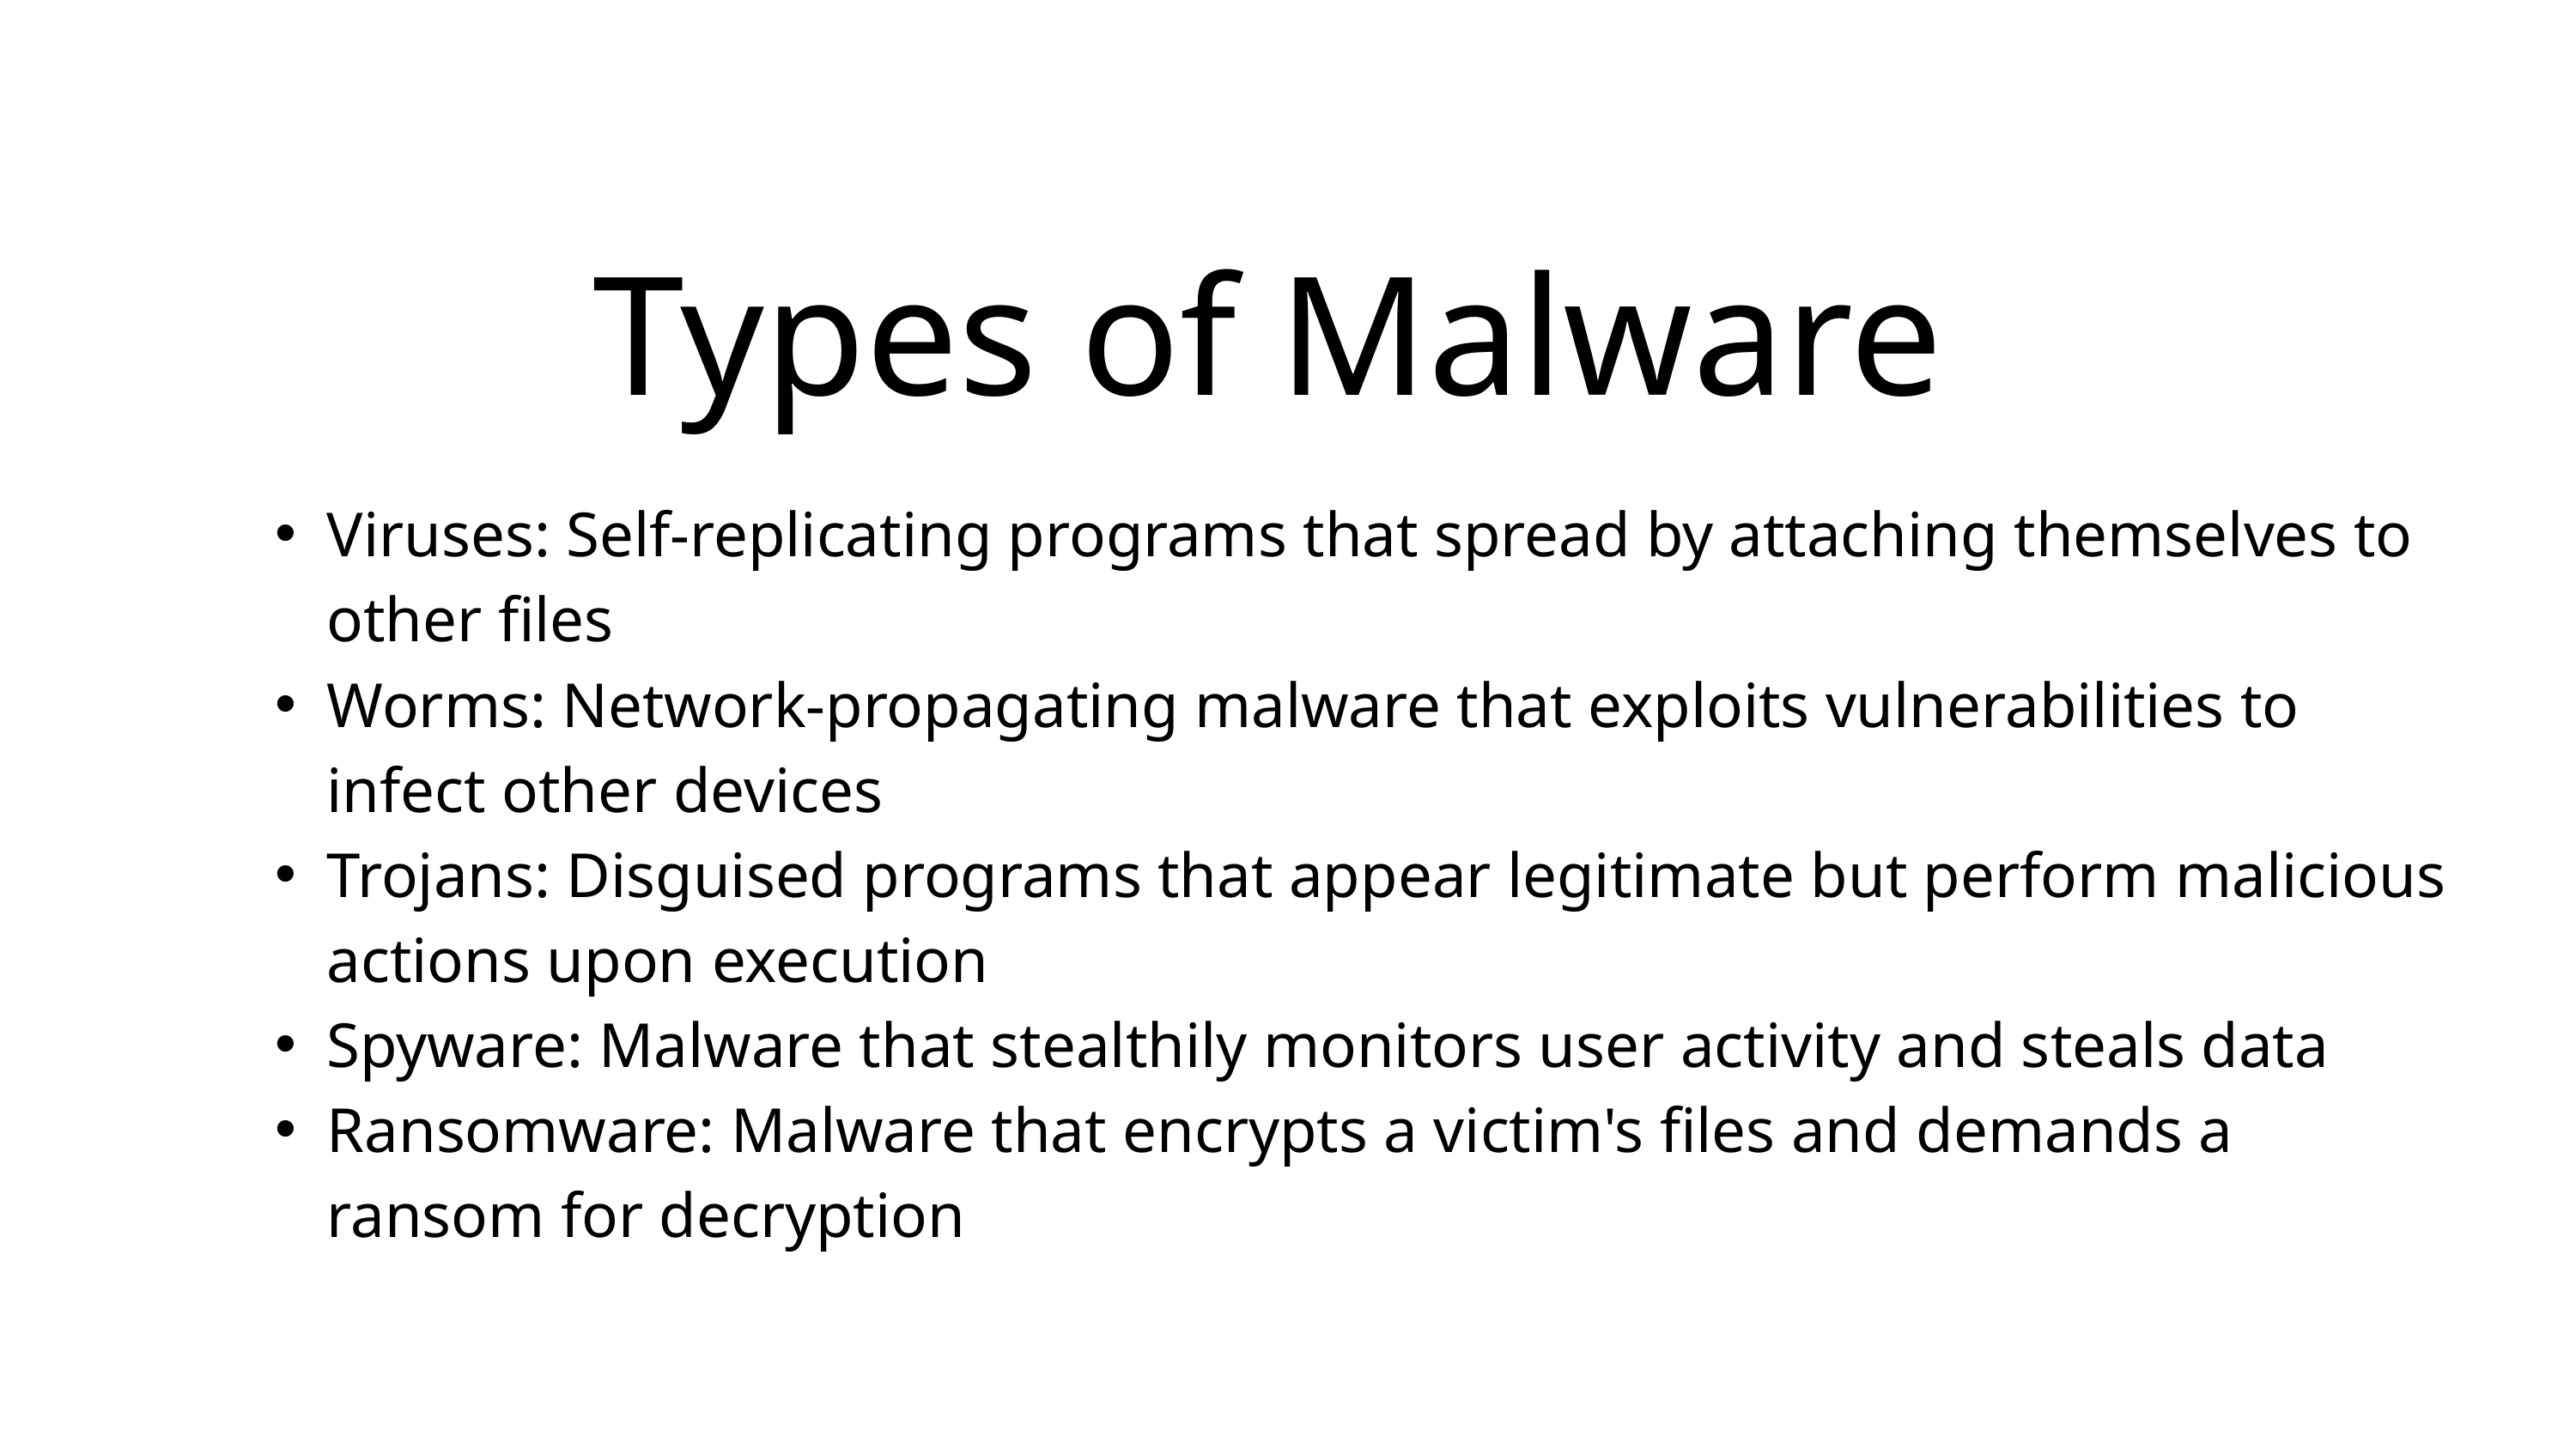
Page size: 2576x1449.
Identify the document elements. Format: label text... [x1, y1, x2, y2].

text_box Viruses: Self-replicating programs that spread by attaching themselves to other files Worms: Network-propagating malware that exploits vulnerabilities to infect other devices Trojans: Disguised programs that appear legitimate but perform malicious actions upon execution Spyware: Malware that stealthily monitors user activity and steals data Ransomware: Malware that encrypts a victim's files and demands a ransom for decryption [223, 483, 2456, 1336]
text_box Types of Malware [564, 197, 1971, 428]
